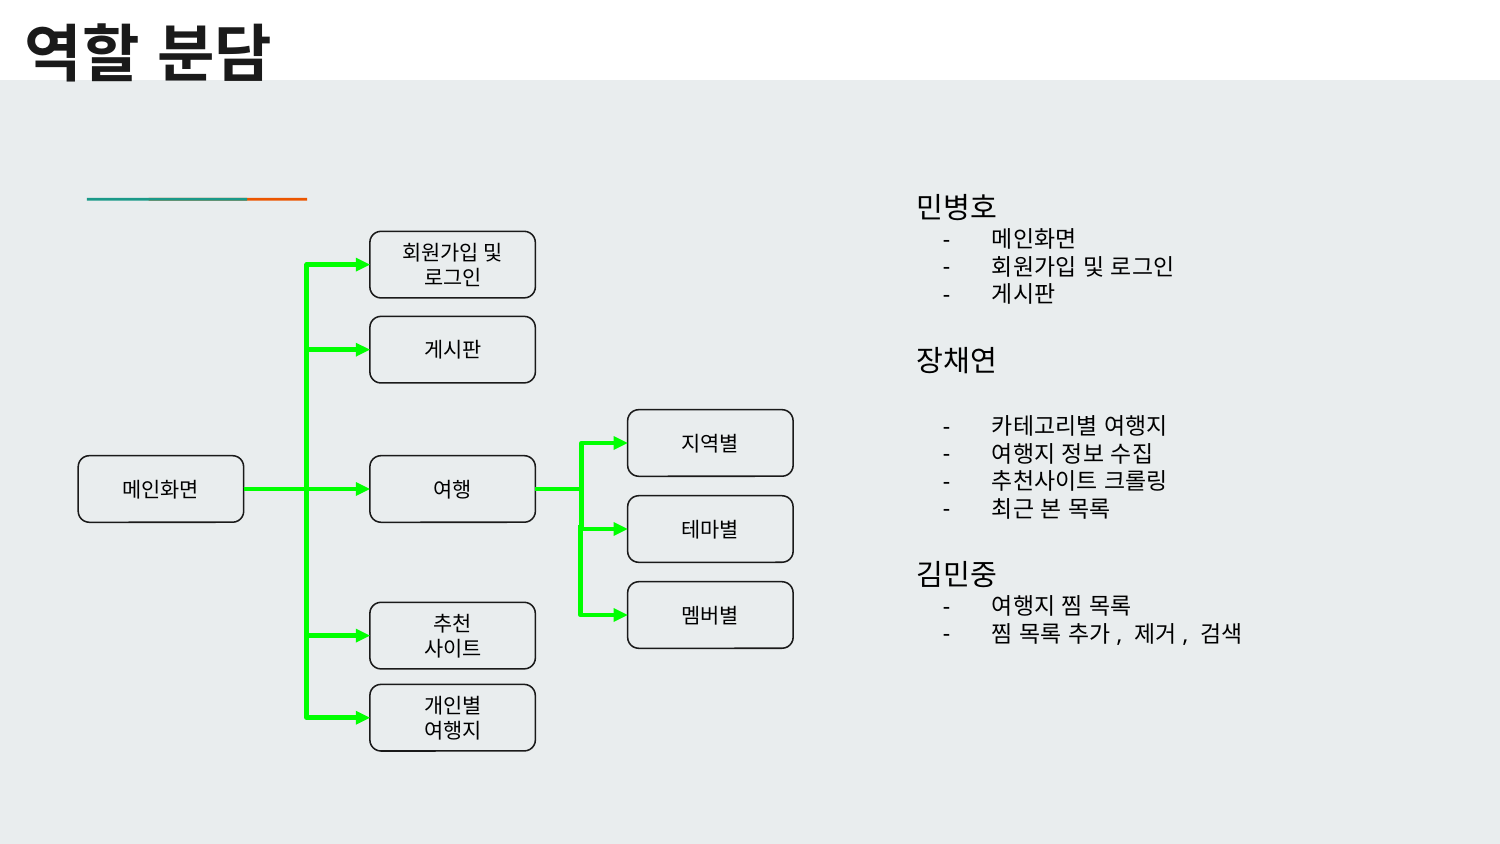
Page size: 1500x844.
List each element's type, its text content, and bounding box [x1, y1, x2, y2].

text_box 여행 [376, 455, 530, 523]
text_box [243, 264, 371, 349]
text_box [535, 442, 628, 488]
title 역할 분담 [0, 0, 326, 105]
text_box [243, 488, 371, 718]
text_box 민병호 메인화면 회원가입 및 로그인 게시판 장채연 카테고리별 여행지 여행지 정보 수집 추천사이트 크롤링 최근 본 목록 김민중 여행지 찜 목록 찜 목록 추가, 제거, 검색 [901, 174, 1447, 781]
text_box 추천 사이트 [375, 602, 536, 669]
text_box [243, 349, 371, 487]
text_box 개인별 여행지 [369, 684, 536, 752]
text_box 메인화면 [78, 455, 237, 523]
text_box 지역별 [627, 409, 794, 477]
text_box 게시판 [375, 316, 536, 383]
text_box 멤버별 [627, 581, 794, 649]
text_box 테마별 [627, 495, 794, 563]
text_box 회원가입 및 로그인 [369, 231, 536, 298]
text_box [559, 546, 650, 594]
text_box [535, 488, 628, 530]
